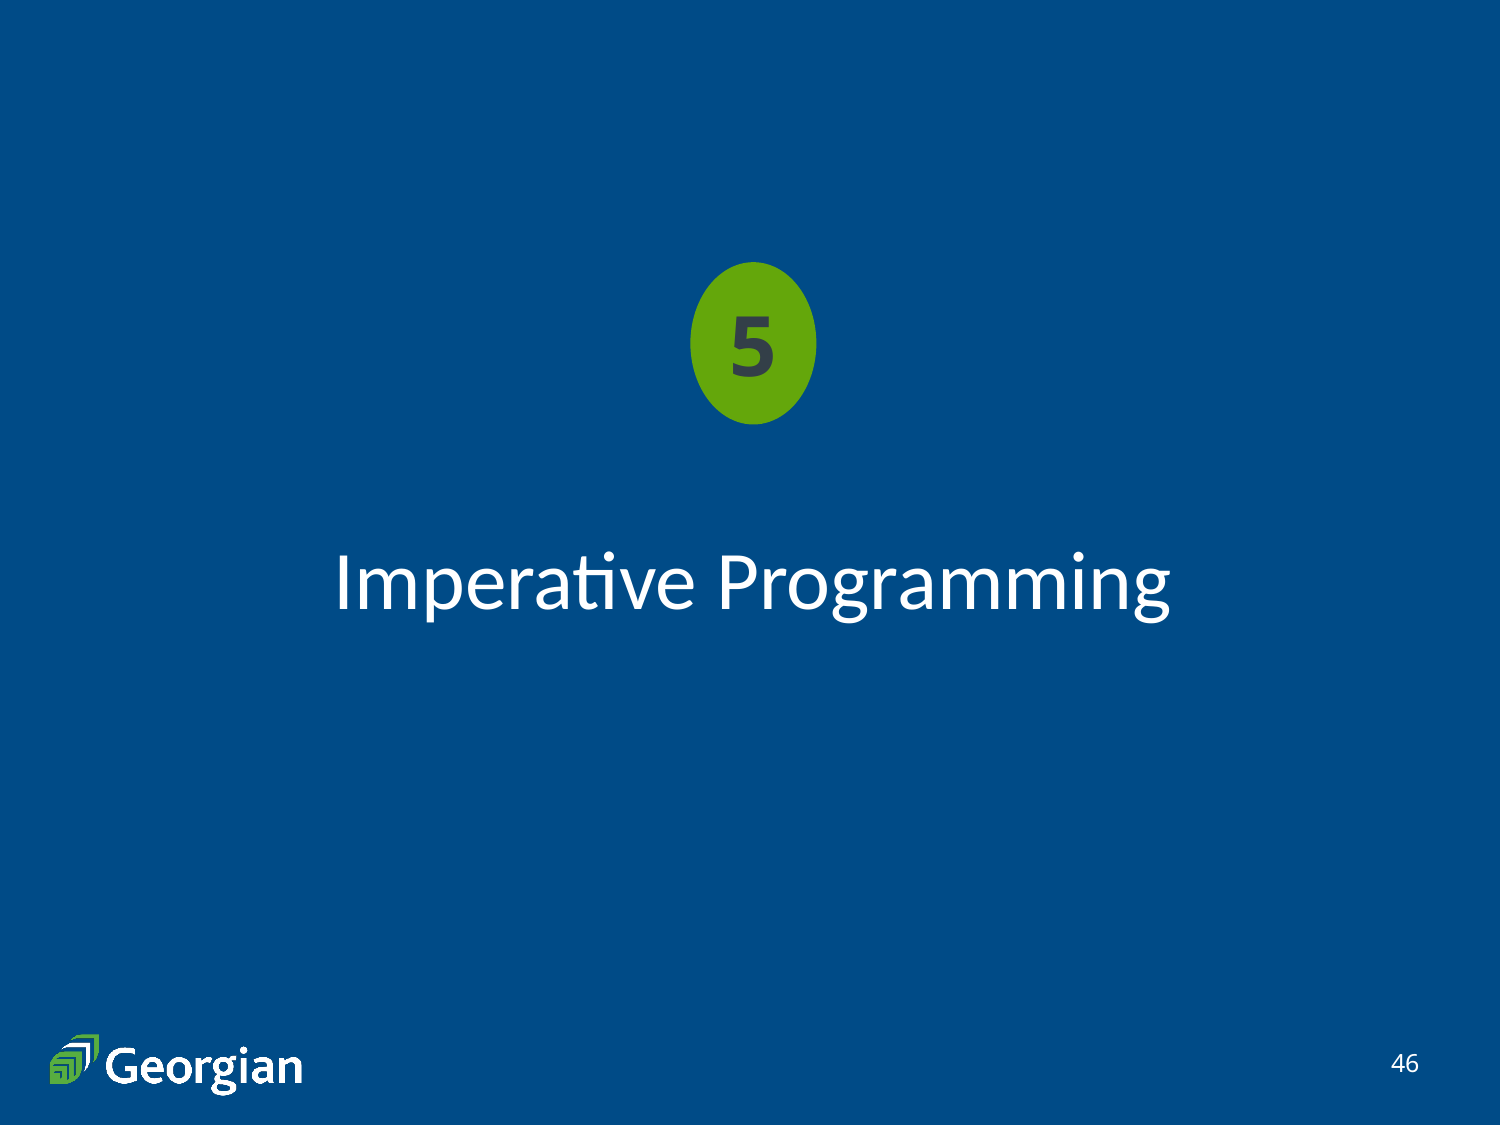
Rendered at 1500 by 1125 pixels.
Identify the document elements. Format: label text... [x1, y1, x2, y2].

list Imperative Programming [107, 322, 1400, 830]
text_box 5 [688, 260, 819, 427]
picture [24, 1017, 327, 1121]
